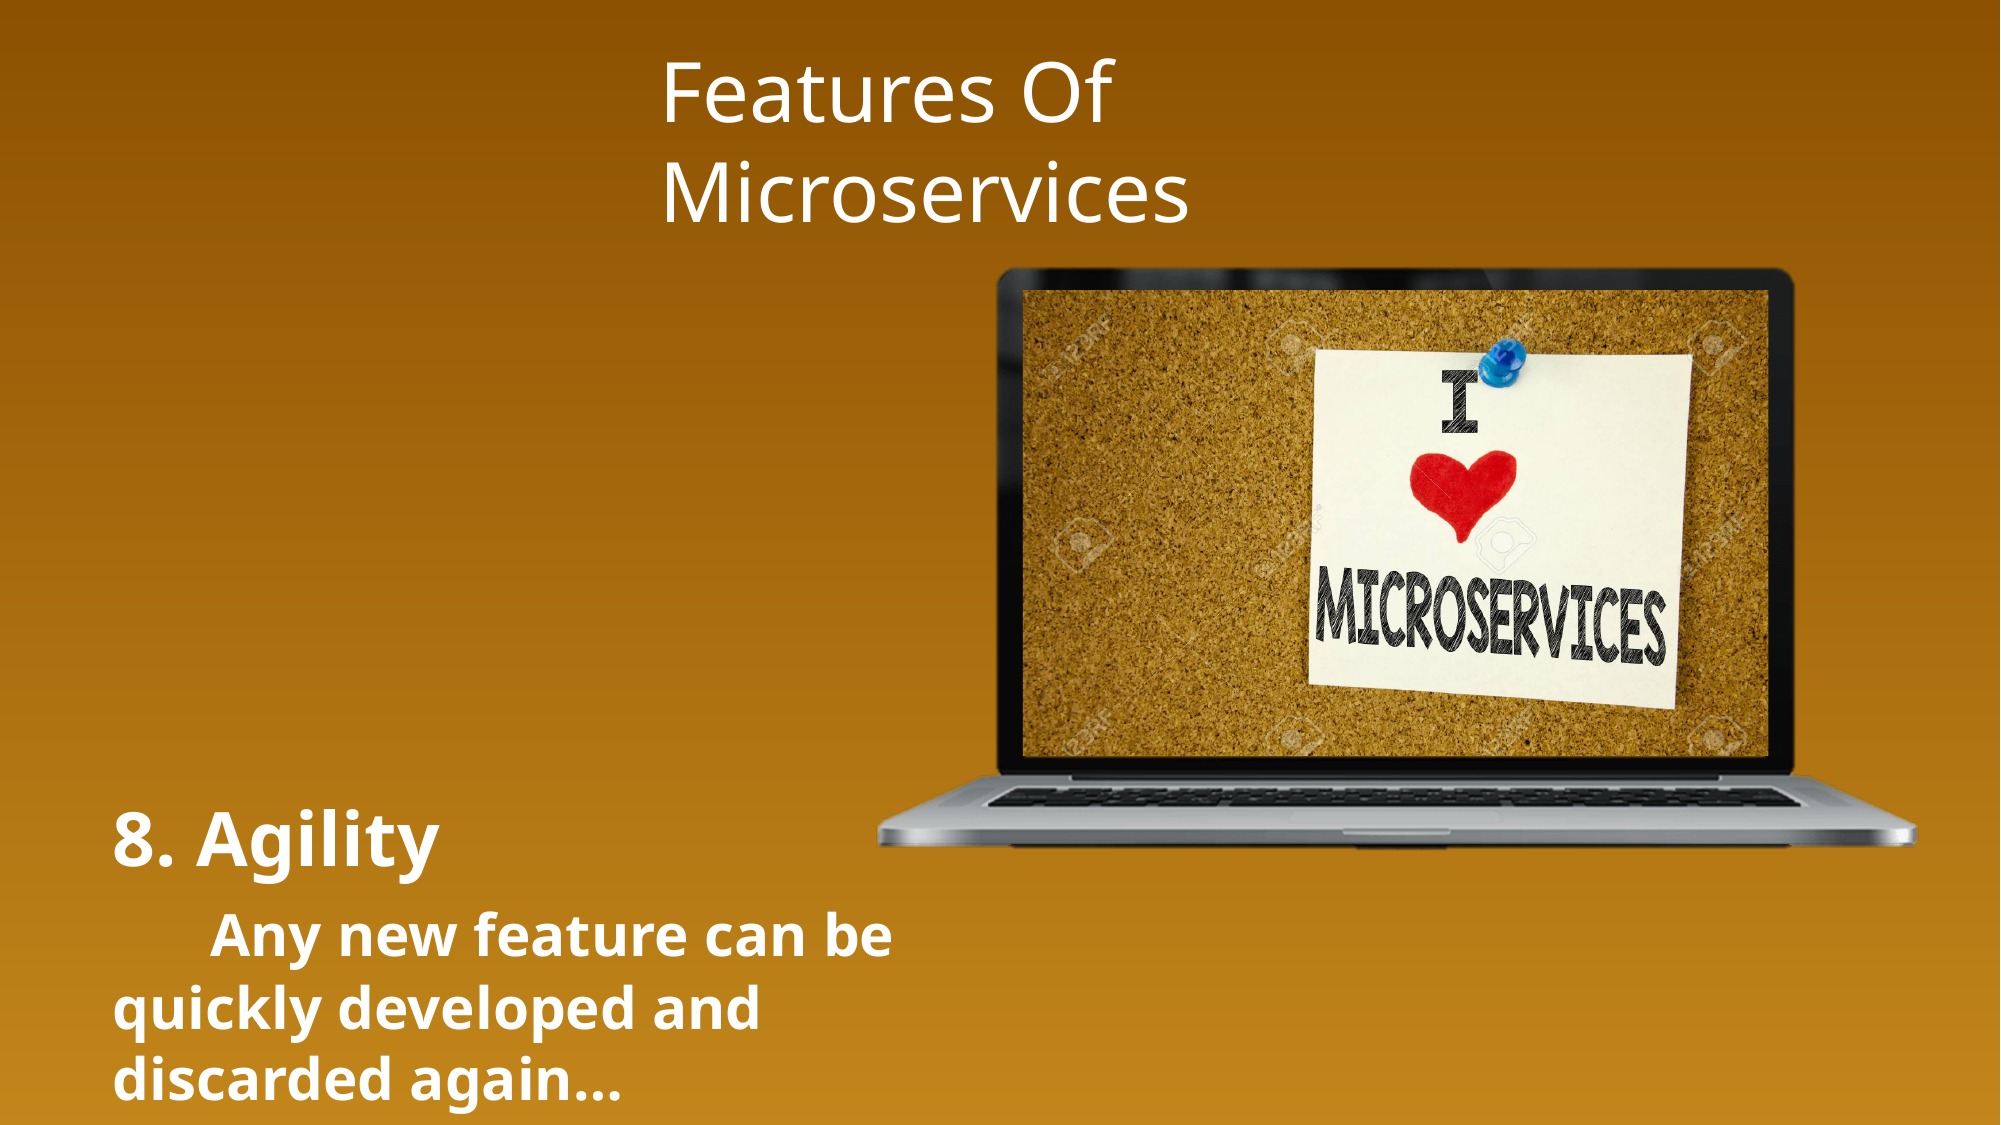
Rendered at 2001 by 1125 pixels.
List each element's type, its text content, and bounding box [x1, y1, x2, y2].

picture [863, 186, 867, 213]
picture [863, 19, 1926, 1106]
text_box 8. Agility Any new feature can be quickly developed and discarded again… [97, 784, 1063, 1120]
